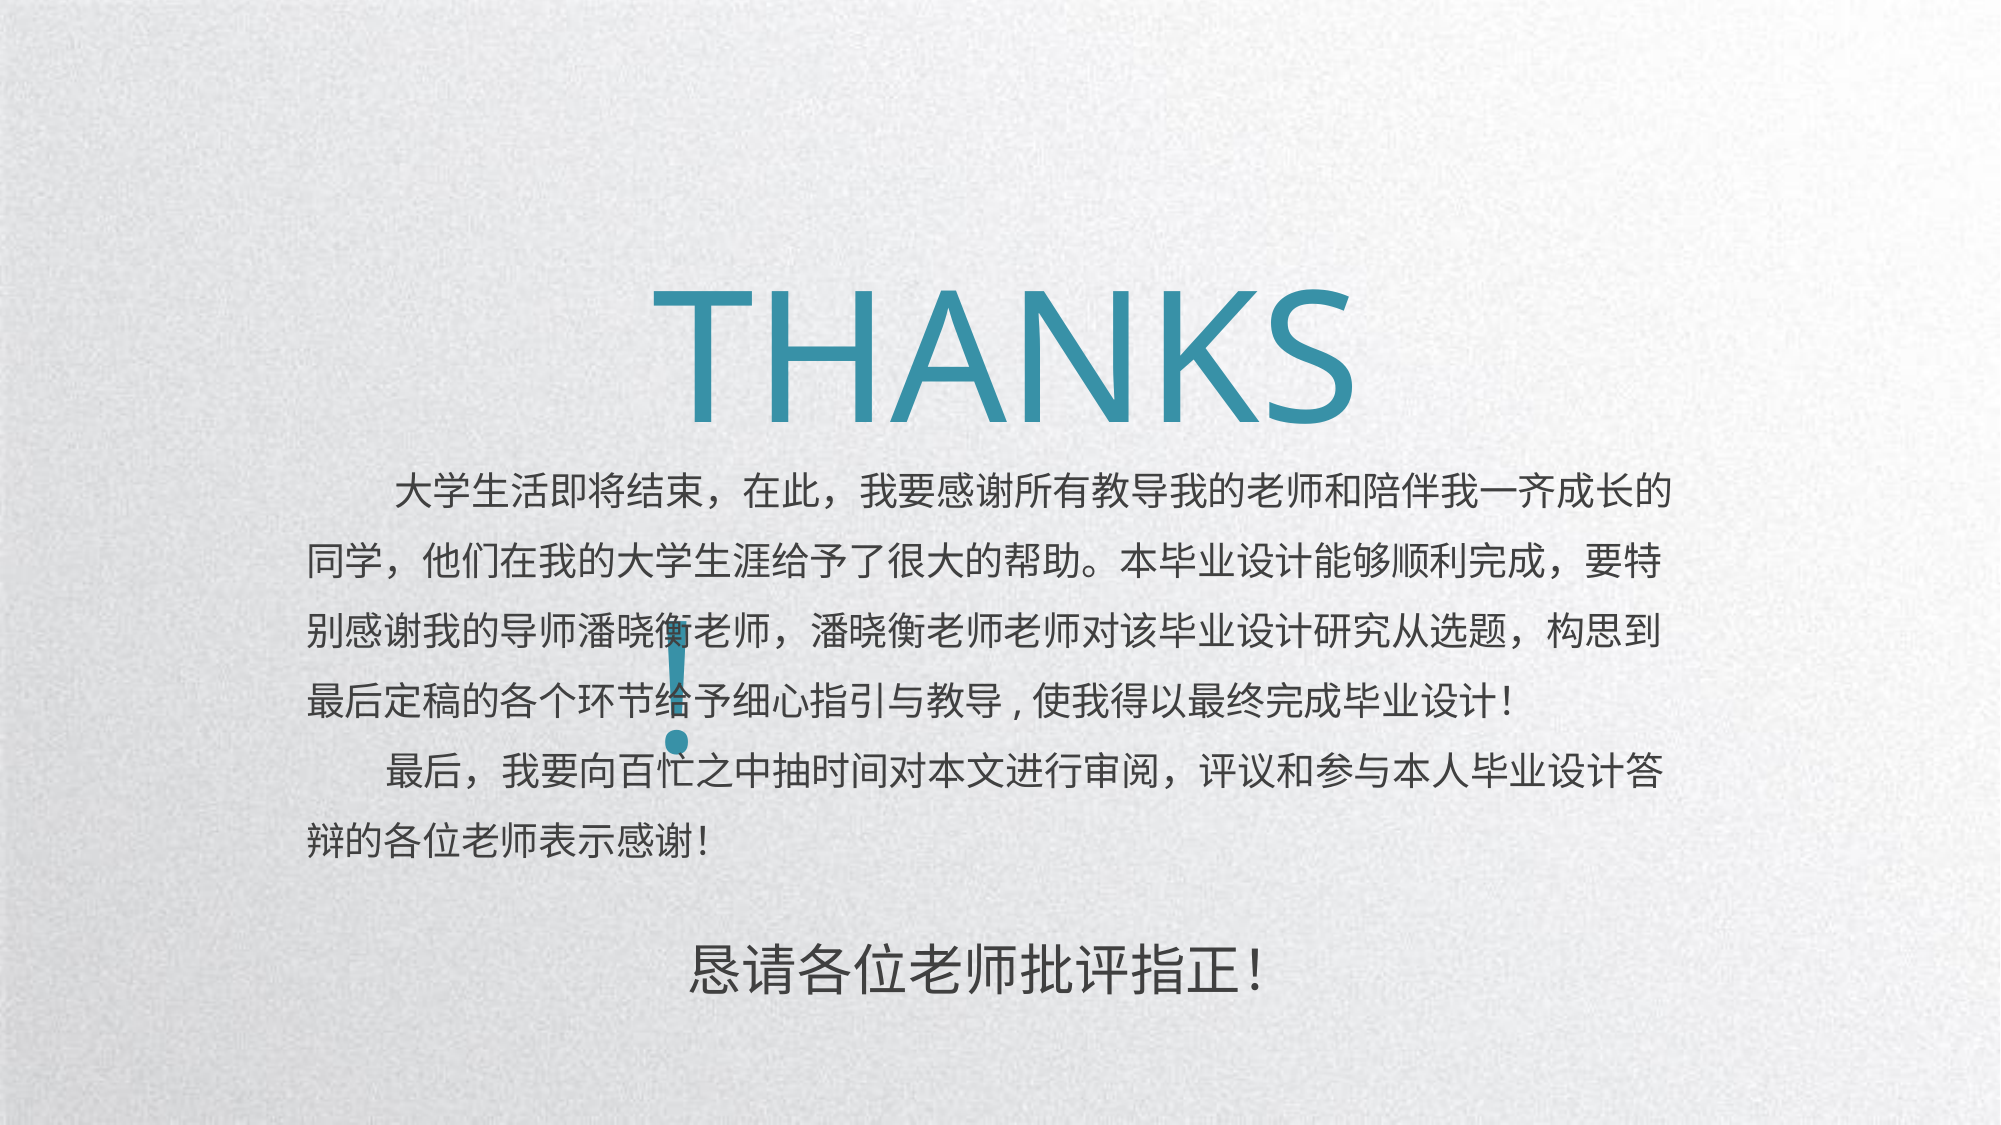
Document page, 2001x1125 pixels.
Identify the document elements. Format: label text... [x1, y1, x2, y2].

text_box 恳请各位老师批评指正！ [671, 894, 1339, 1009]
text_box THANKS! [637, 121, 1415, 436]
text_box 大学生活即将结束，在此，我要感谢所有教导我的老师和陪伴我一齐成长的同学，他们在我的大学生涯给予了很大的帮助。本毕业设计能够顺利完成，要特别感谢我的导师潘晓衡老师，潘晓衡老师老师对该毕业设计研究从选题，构思到最后定稿的各个环节给予细心指引与教导,使我得以最终完成毕业设计！ 最后，我要向百忙之中抽时间对本文进行审阅，评议和参与本人毕业设计答辩的各位老师表示感谢！ [291, 436, 1699, 871]
picture [0, 0, 2001, 1125]
